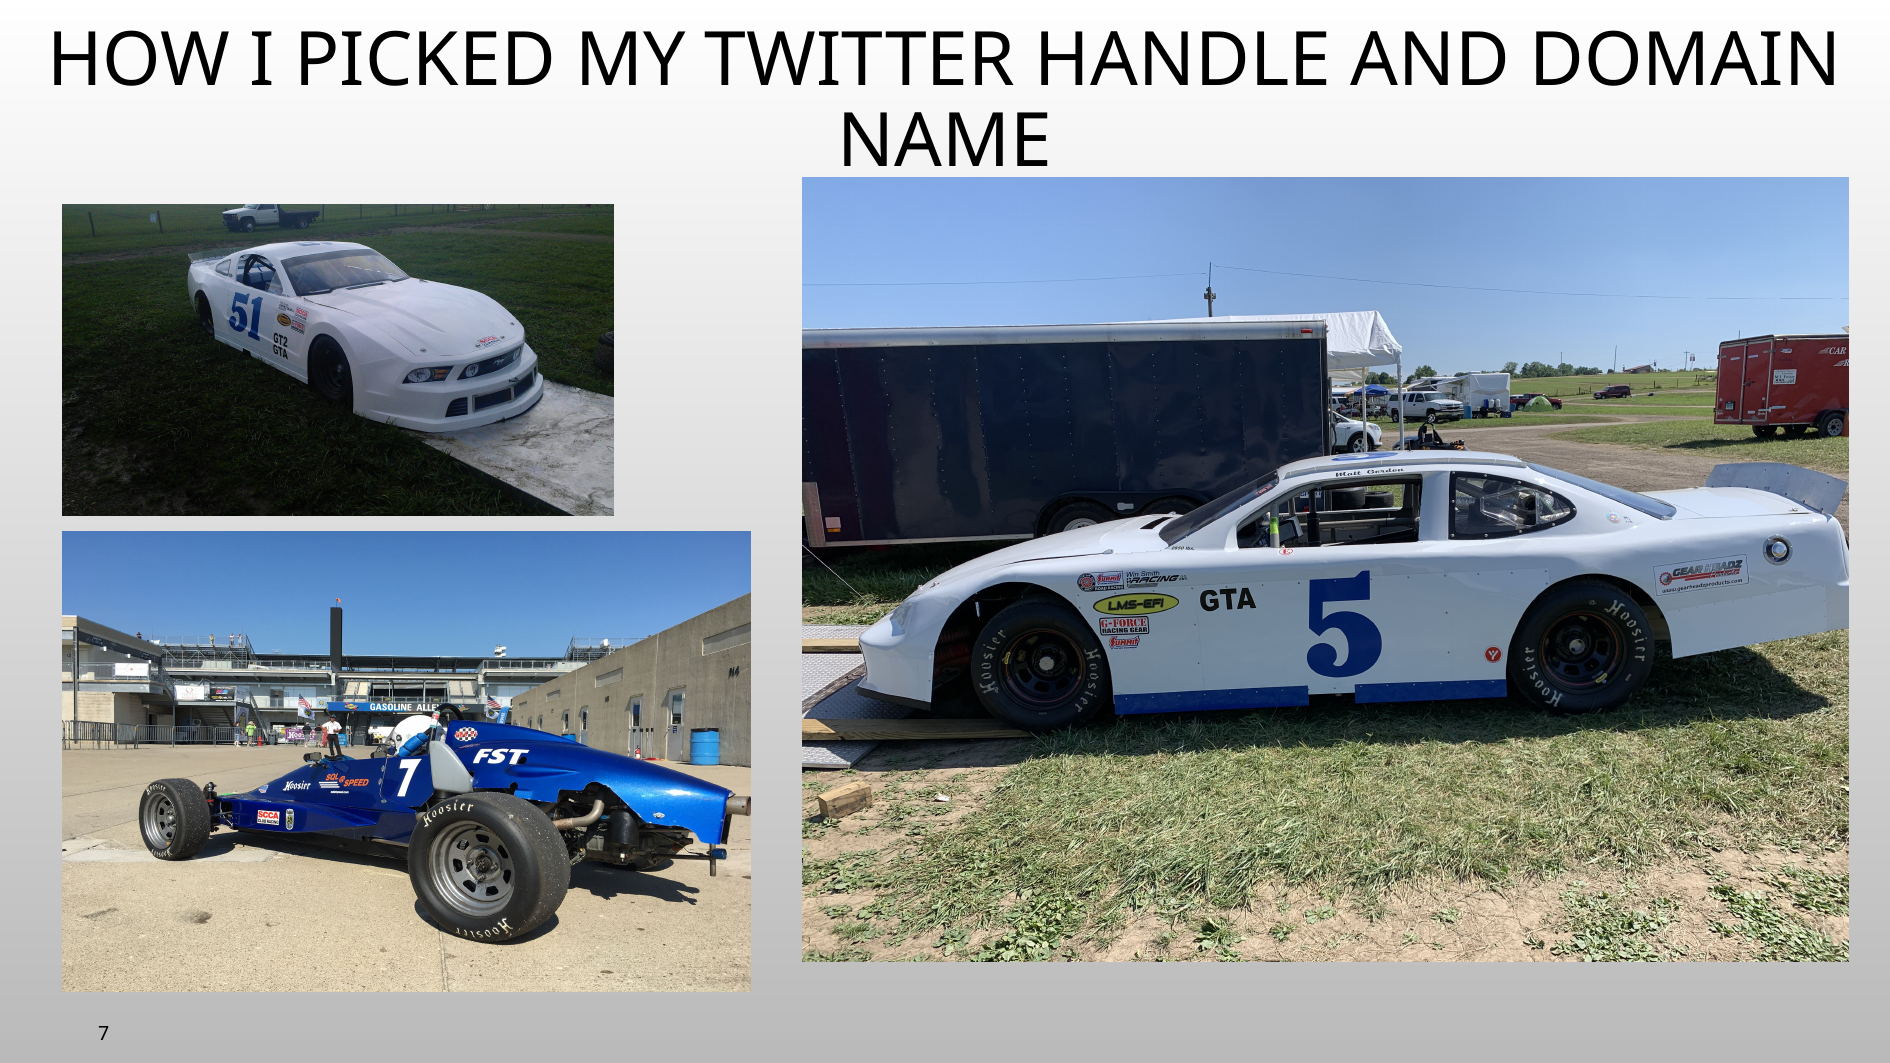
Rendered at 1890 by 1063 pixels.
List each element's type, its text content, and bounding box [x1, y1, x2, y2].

picture [61, 531, 751, 992]
picture [61, 204, 614, 516]
picture [802, 176, 1849, 962]
slide_number 7 [0, 1005, 125, 1063]
title How I Picked My Twitter Handle and Domain Name [31, 0, 1859, 226]
